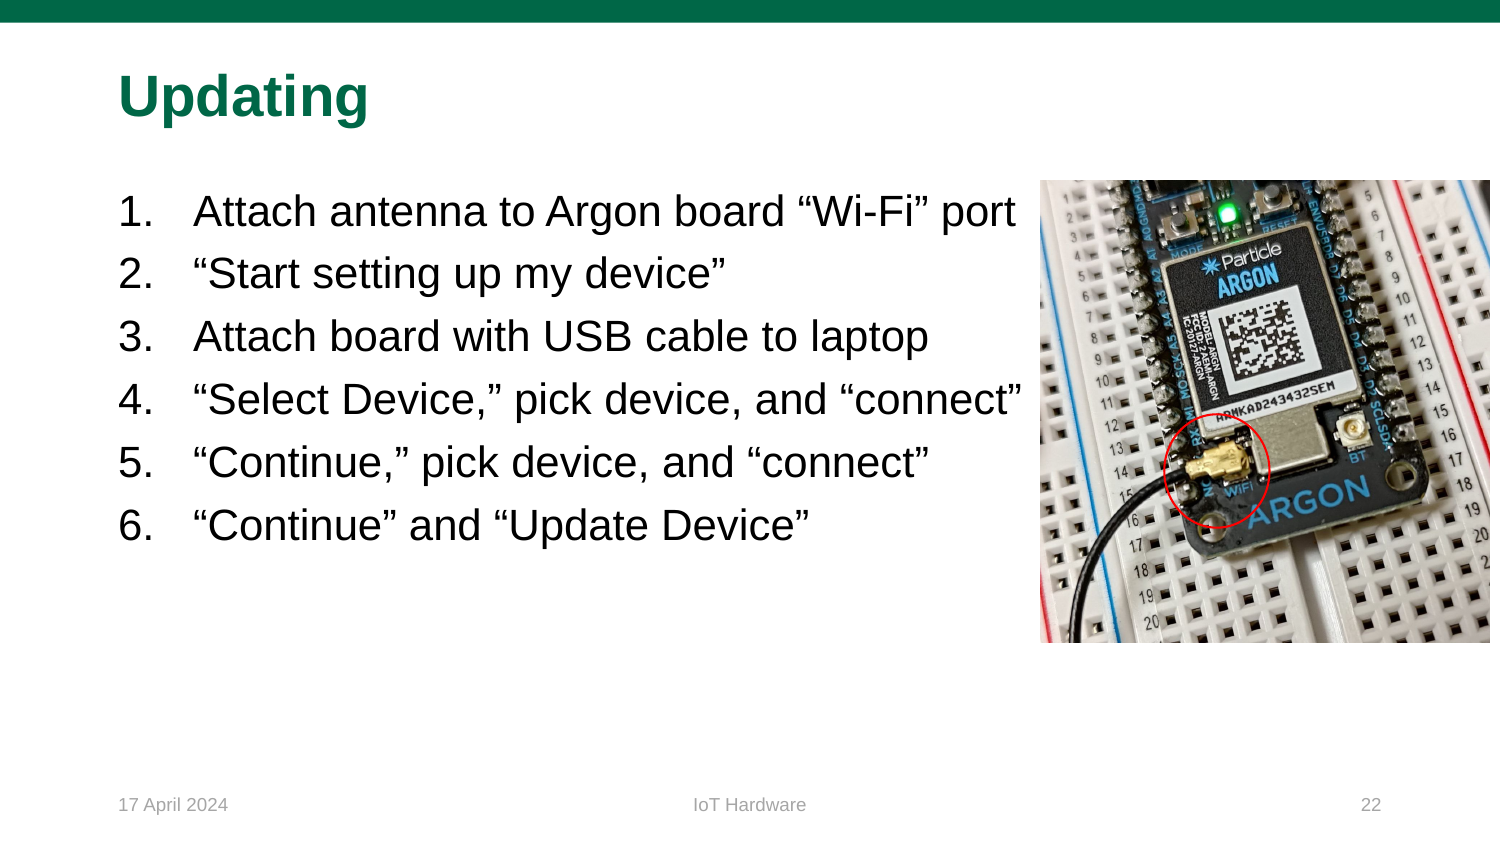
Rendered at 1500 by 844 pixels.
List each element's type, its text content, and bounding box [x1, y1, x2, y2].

list Attach antenna to Argon board “Wi-Fi” port “Start setting up my device” Attach board with USB cable to laptop “Select Device,” pick device, and “connect” “Continue,” pick device, and “connect” “Continue” and “Update Device” [103, 180, 1397, 760]
slide_number <number> [1171, 782, 1397, 827]
picture [1039, 180, 1490, 643]
footer IoT Hardware [345, 781, 1155, 827]
title Updating [103, 44, 1397, 150]
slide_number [103, 782, 328, 827]
